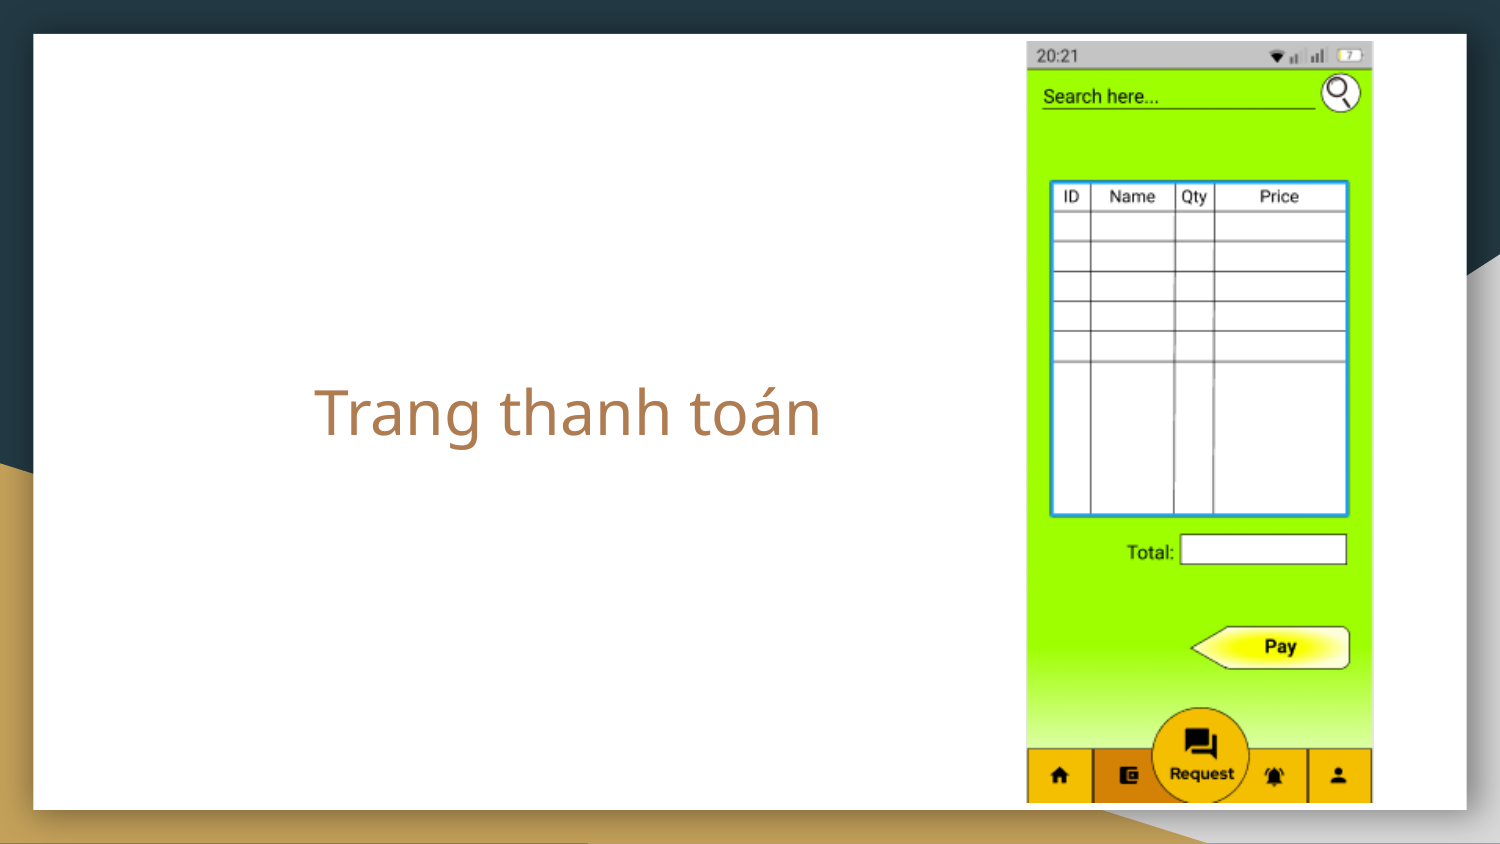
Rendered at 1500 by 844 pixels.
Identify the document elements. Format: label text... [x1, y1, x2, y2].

title Trang thanh toán [299, 358, 846, 465]
picture [1025, 41, 1374, 803]
